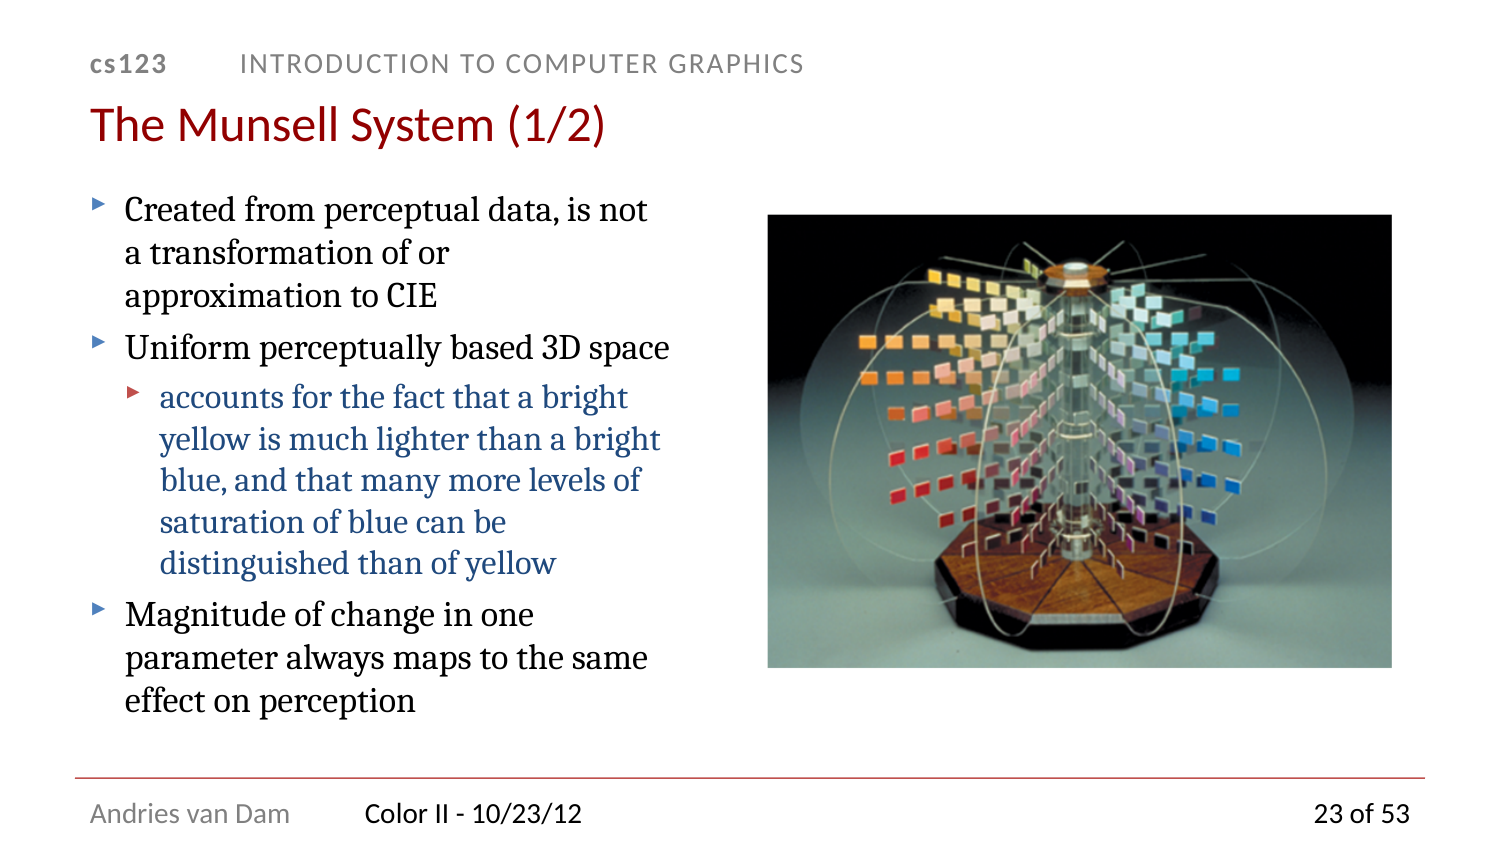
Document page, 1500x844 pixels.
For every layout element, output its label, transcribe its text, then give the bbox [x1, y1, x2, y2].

title The Munsell System (1/2) [75, 84, 1425, 160]
list Created from perceptual data, is not a transformation of or approximation to CIE Uniform perceptually based 3D space accounts for the fact that a bright yellow is much lighter than a bright blue, and that many more levels of saturation of blue can be distinguished than of yellow Magnitude of change in one parameter always maps to the same effect on perception [75, 178, 688, 769]
picture [762, 209, 1401, 675]
footer Color II - 10/23/12 [350, 787, 1213, 827]
slide_number 23 of 53 [1224, 787, 1425, 827]
